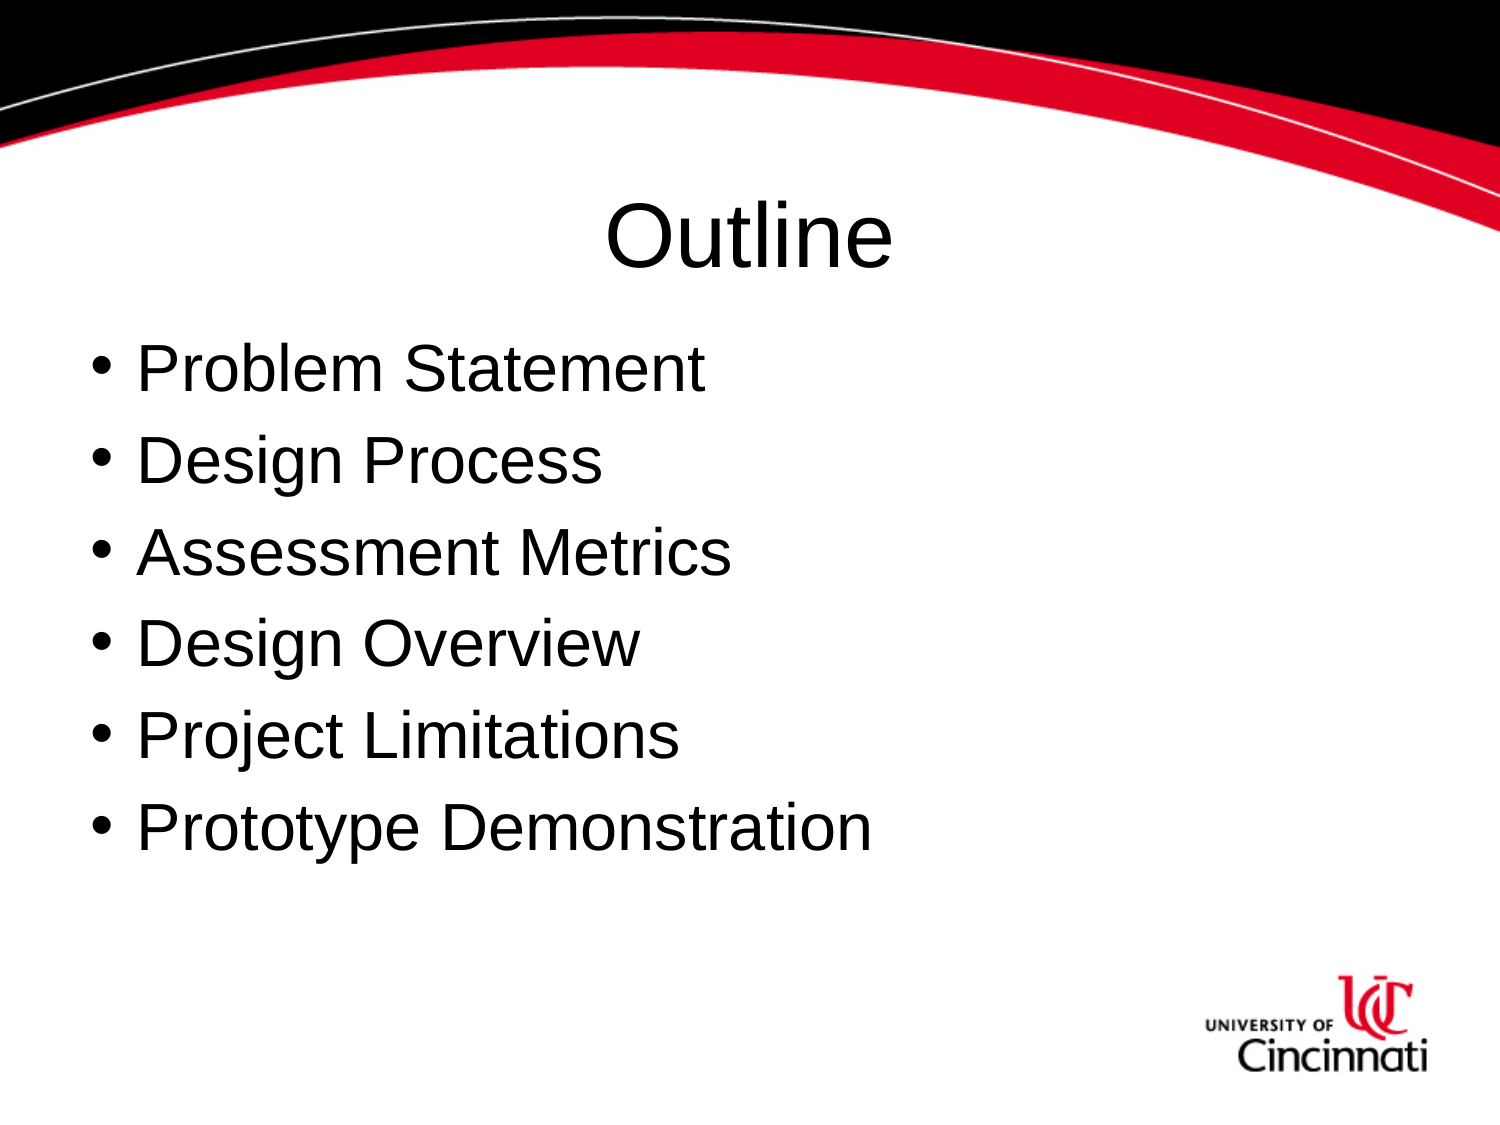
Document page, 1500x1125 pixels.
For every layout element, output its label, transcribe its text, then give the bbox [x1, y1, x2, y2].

list Problem Statement Design Process Assessment Metrics Design Overview Project Limitations Prototype Demonstration [75, 304, 1425, 938]
title Outline [75, 137, 1425, 304]
picture [0, 0, 1500, 239]
picture [1187, 953, 1444, 1100]
